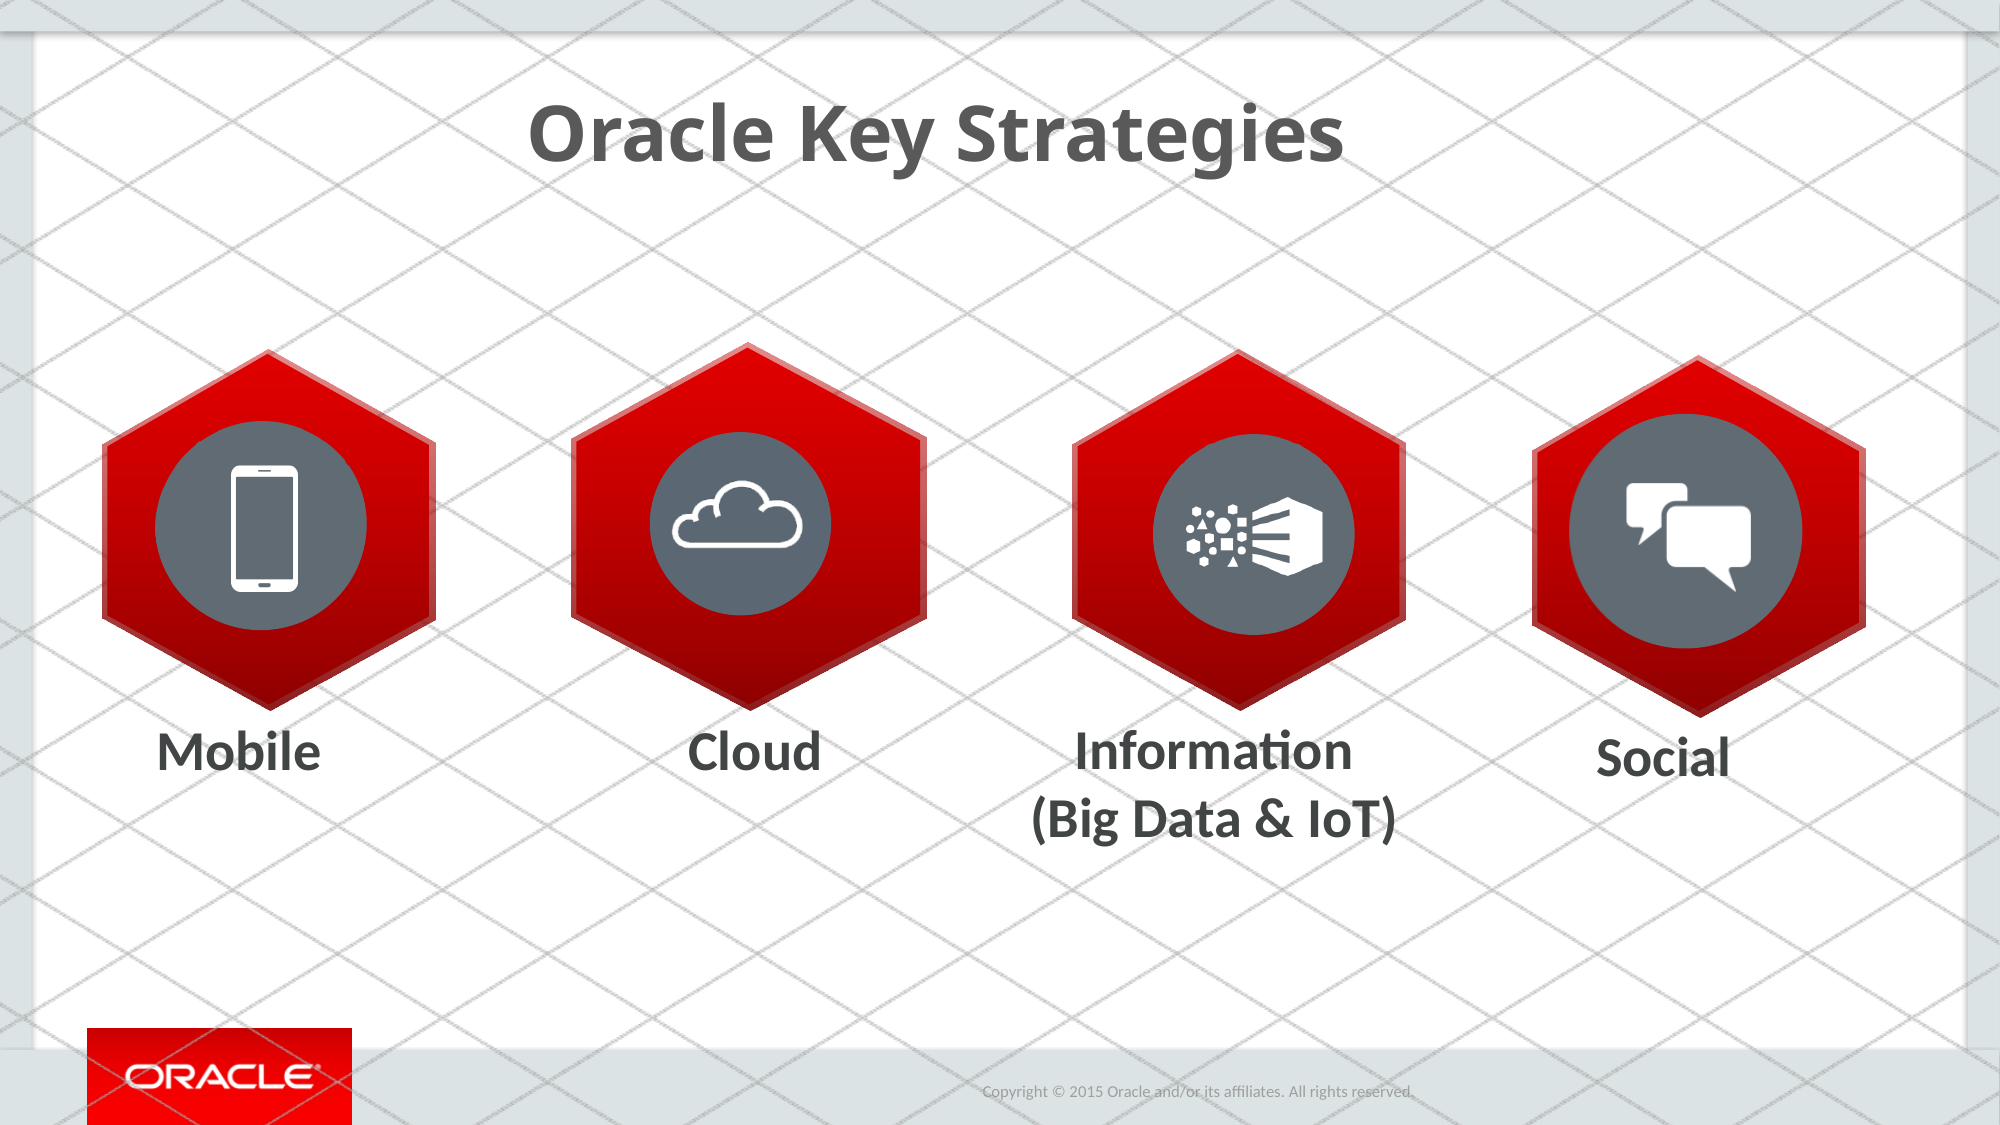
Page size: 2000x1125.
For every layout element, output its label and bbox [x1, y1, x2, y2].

picture [0, 0, 2000, 1125]
text_box [1532, 354, 1866, 718]
text_box [649, 431, 832, 616]
text_box [102, 347, 436, 712]
text_box [571, 341, 927, 712]
text_box [1072, 347, 1406, 712]
